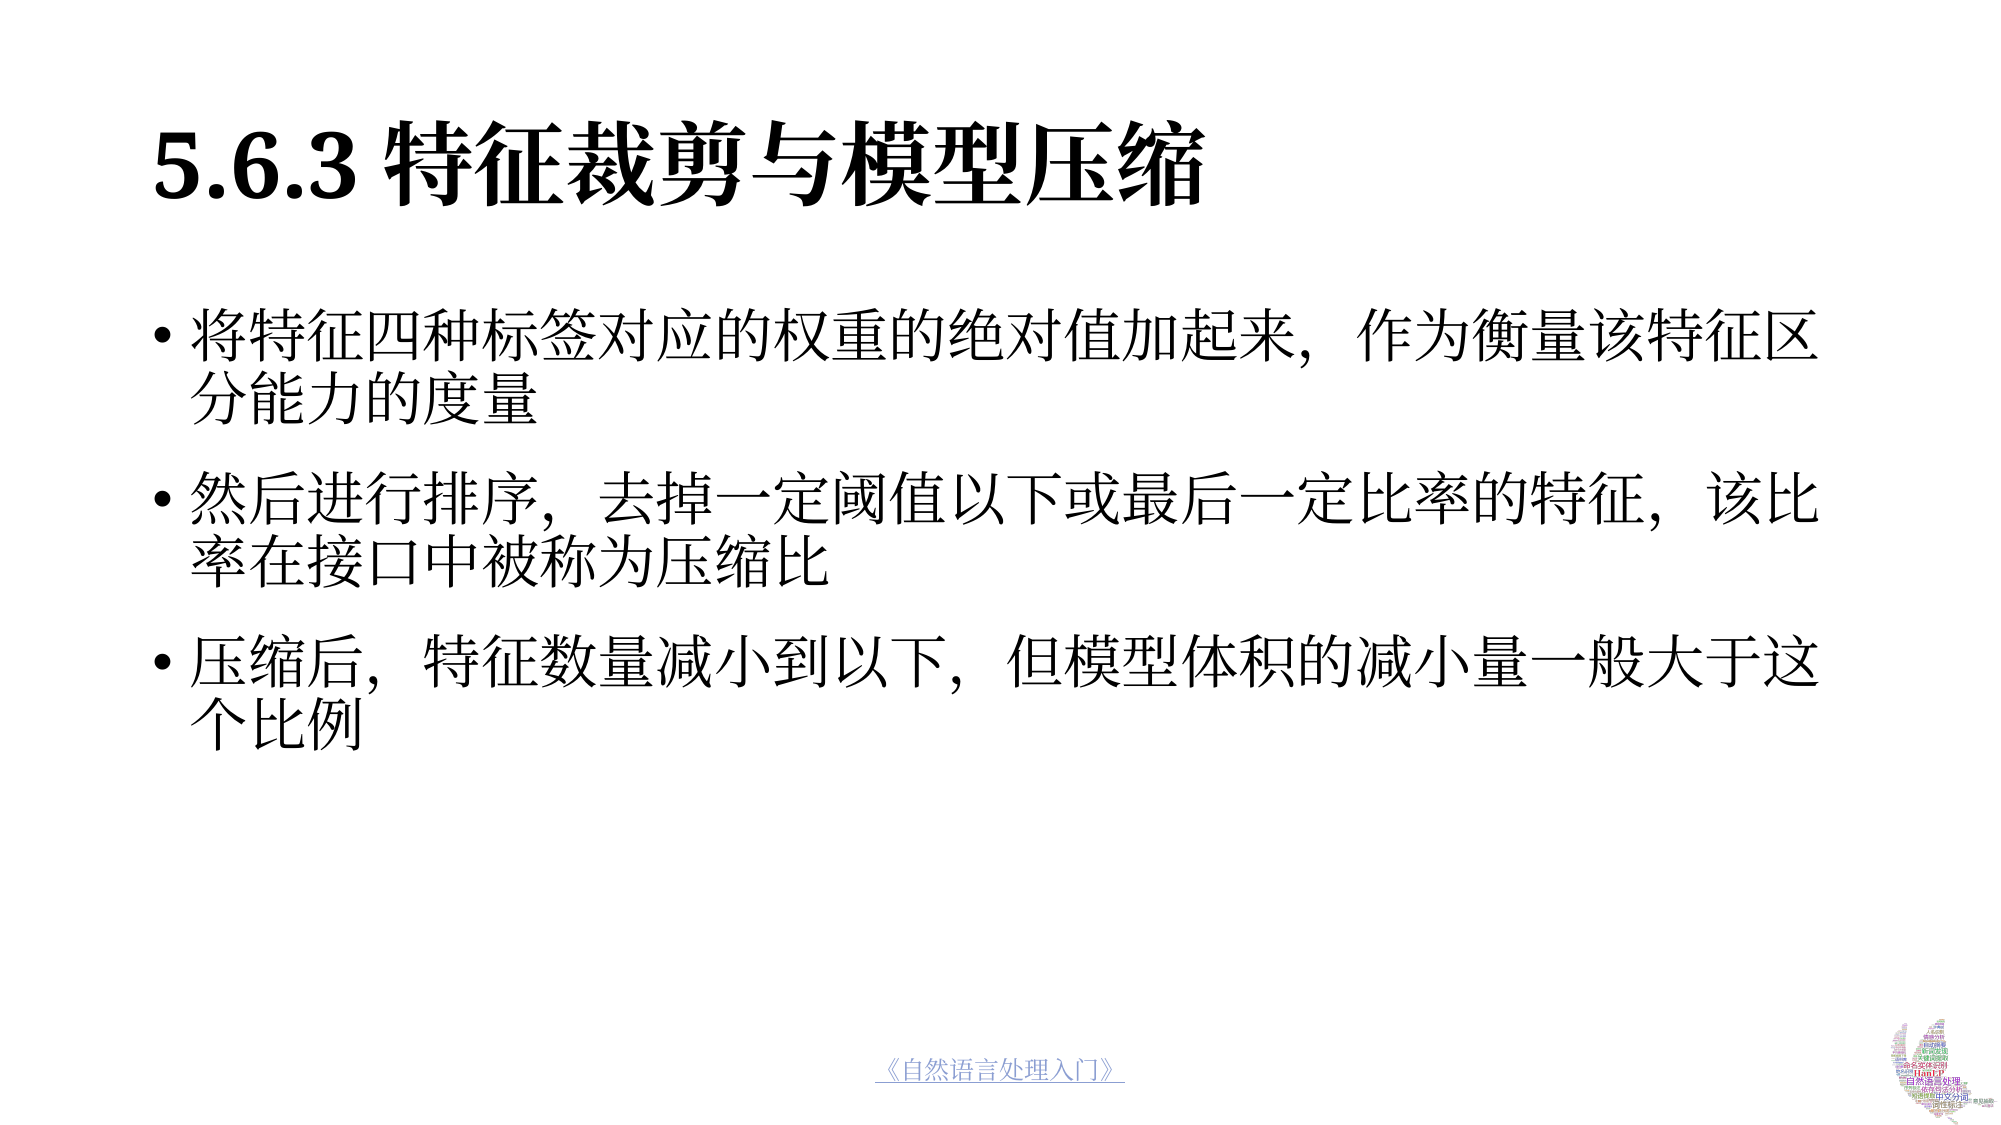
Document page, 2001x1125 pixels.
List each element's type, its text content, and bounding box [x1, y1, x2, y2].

title 5.6.3特征裁剪与模型压缩 [137, 59, 1863, 278]
picture [1888, 1016, 2000, 1125]
footer 《自然语言处理入门》 [662, 1042, 1338, 1103]
